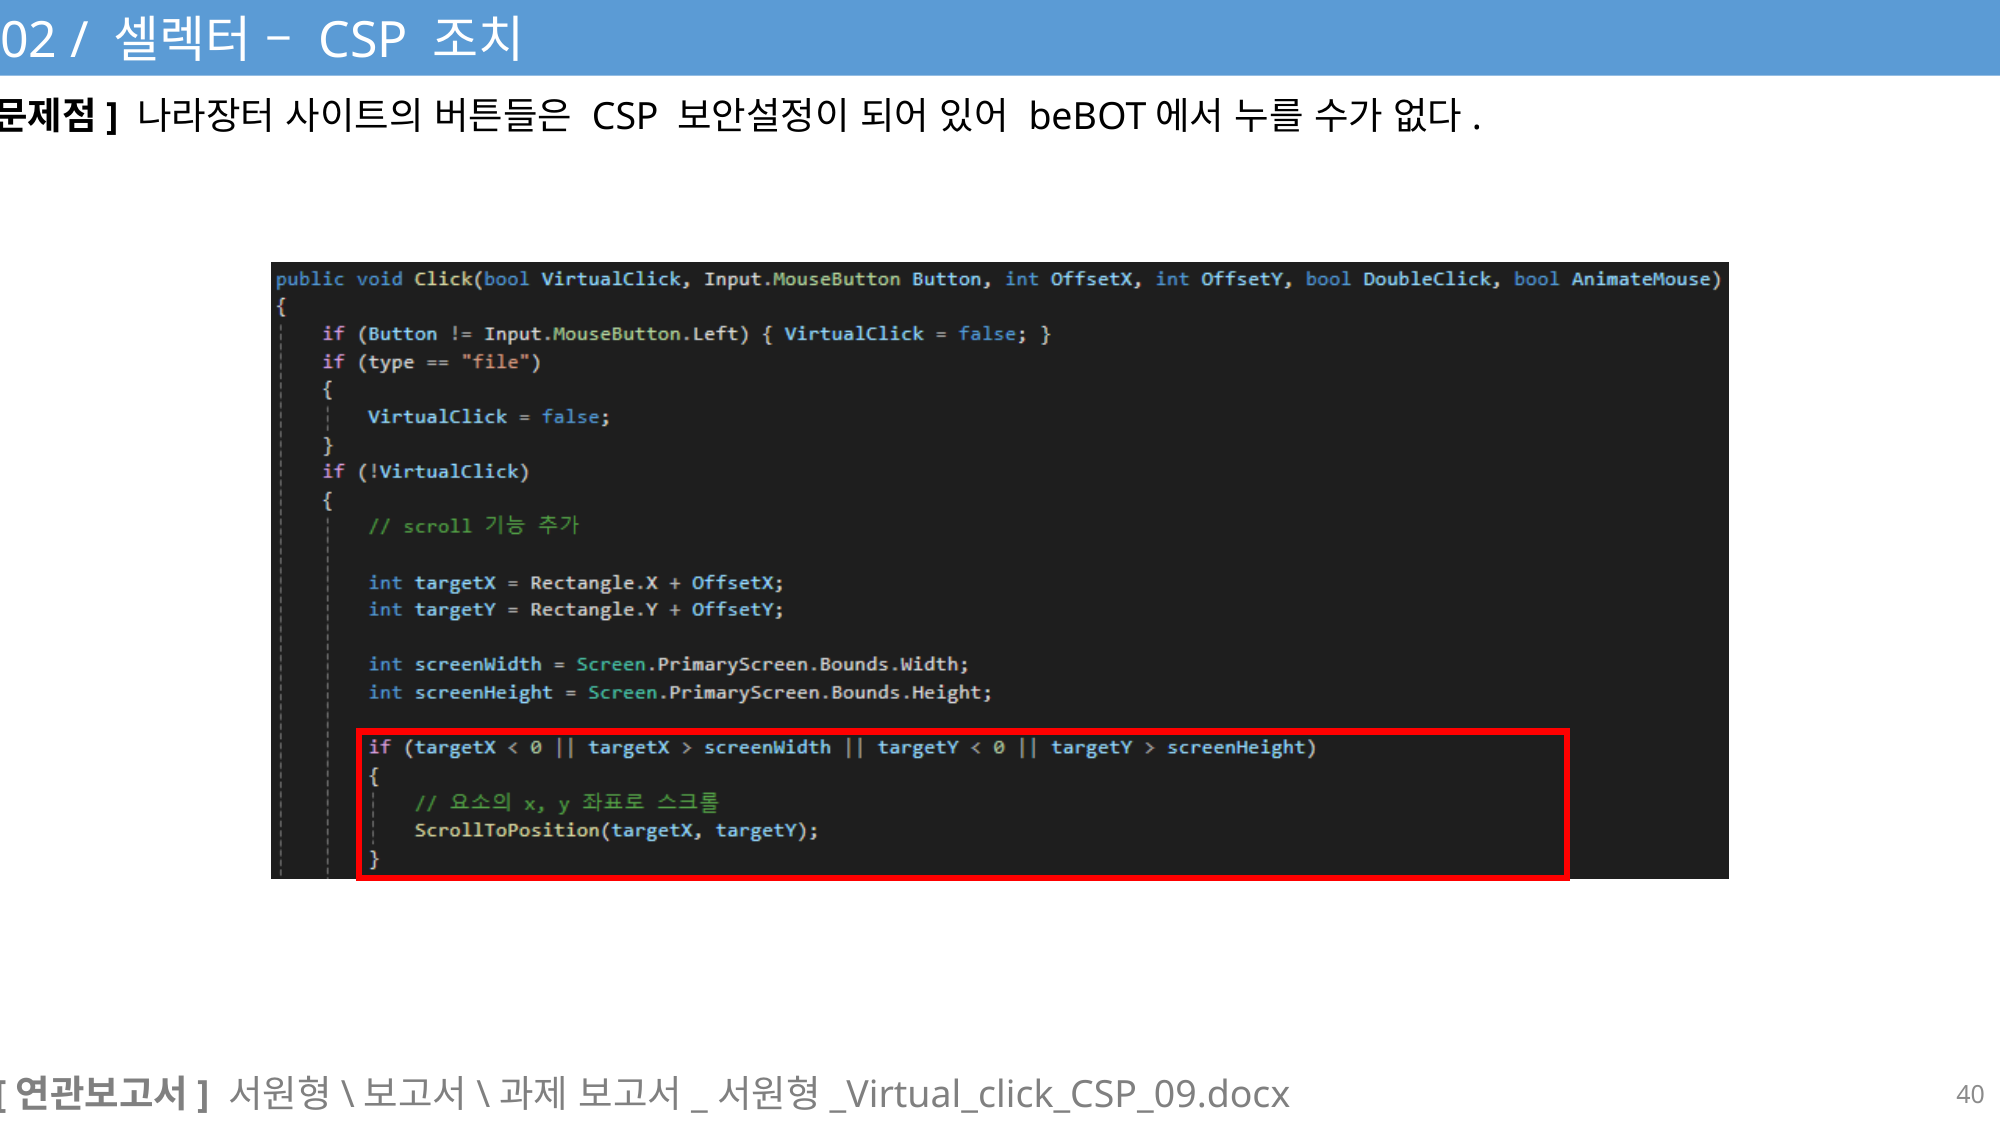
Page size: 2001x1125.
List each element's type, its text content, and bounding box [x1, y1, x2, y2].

text_box [문제점] 나라장터 사이트의 버튼들은 CSP 보안설정이 되어 있어 beBOT에서 누를 수가 없다. [0, 84, 1497, 145]
text_box [연관보고서] 서원형\보고서\과제 보고서_서원형_Virtual_click_CSP_09.docx [0, 1062, 1306, 1123]
text_box 02 / 셀렉터 – CSP 조치 [0, 0, 540, 75]
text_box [270, 262, 1729, 879]
text_box [0, 0, 2000, 77]
slide_number 40 [1550, 1065, 2000, 1125]
